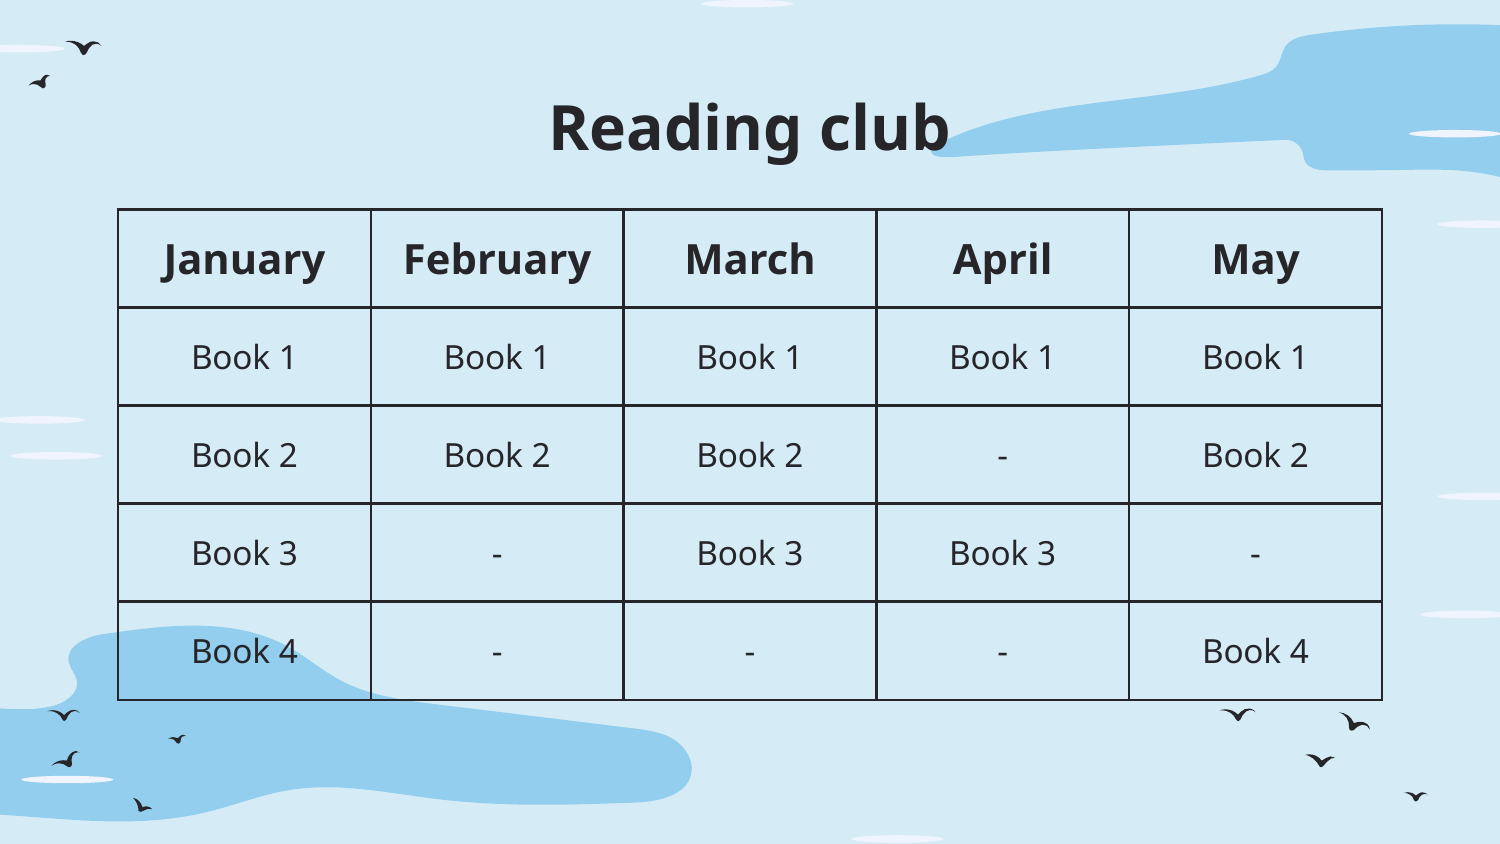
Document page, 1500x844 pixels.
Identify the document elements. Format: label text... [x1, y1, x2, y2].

table_cell - [372, 505, 622, 600]
table_header April [878, 211, 1128, 306]
table_cell Book 1 [625, 309, 875, 404]
table_cell Book 3 [625, 505, 875, 600]
table_header March [625, 211, 875, 306]
table_cell - [878, 603, 1128, 699]
table_cell Book 3 [878, 505, 1128, 600]
table_cell Book 3 [119, 505, 370, 600]
table_cell Book 1 [1130, 309, 1381, 404]
table_cell Book 2 [372, 407, 622, 502]
table_cell Book 1 [878, 309, 1128, 404]
table_cell Book 4 [1130, 603, 1381, 699]
table_cell - [878, 407, 1128, 502]
table_cell Book 4 [119, 603, 370, 699]
table_cell Book 1 [119, 309, 370, 404]
table_cell - [625, 603, 875, 699]
table_cell Book 2 [119, 407, 370, 502]
table_header February [372, 211, 622, 306]
table_cell Book 1 [372, 309, 622, 404]
title Reading club [118, 72, 1382, 167]
table_cell - [1130, 505, 1381, 600]
table_header January [119, 211, 370, 306]
table_cell Book 2 [1130, 407, 1381, 502]
table_header May [1130, 211, 1381, 306]
table_cell - [372, 603, 622, 699]
table_cell Book 2 [625, 407, 875, 502]
